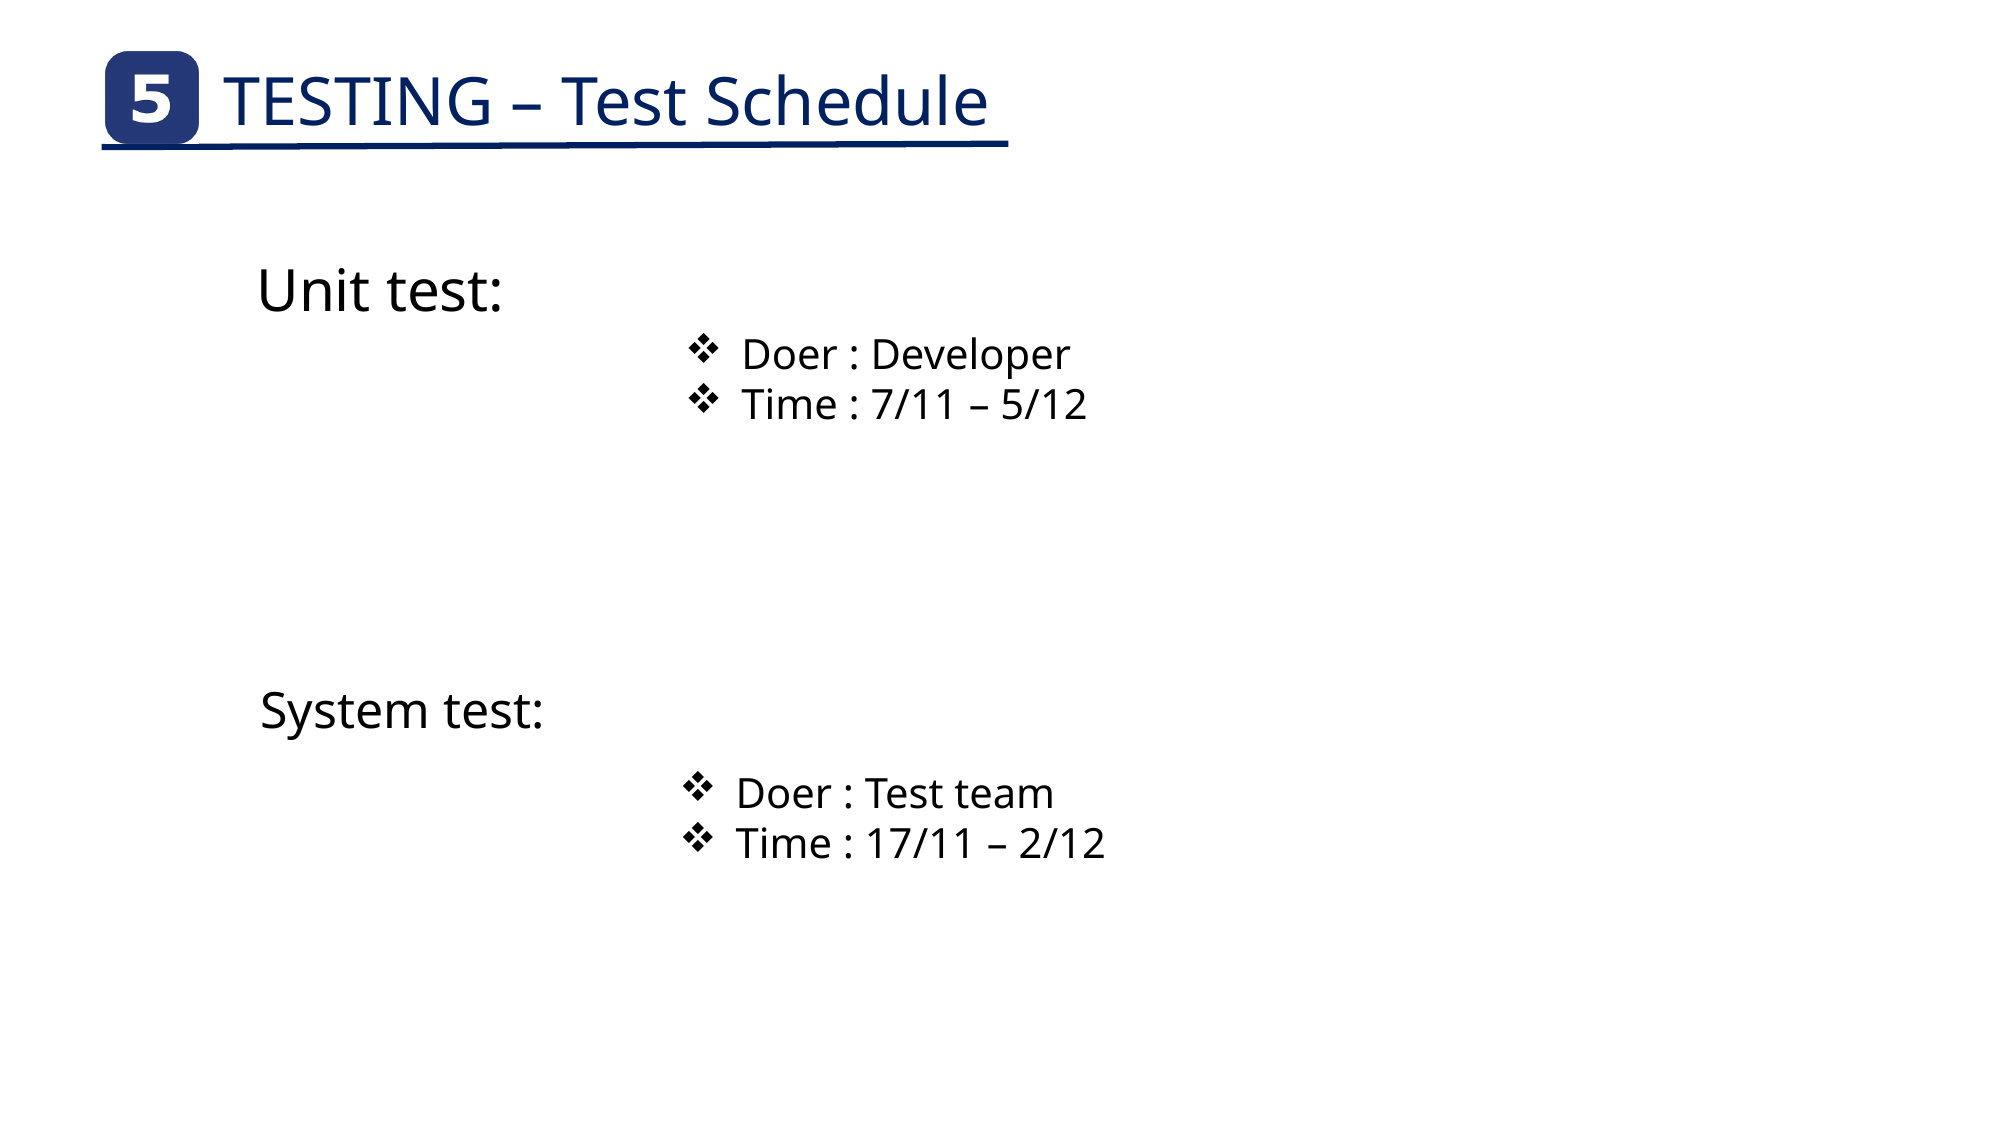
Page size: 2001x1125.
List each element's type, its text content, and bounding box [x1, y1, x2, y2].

text_box Doer : Test team Time : 17/11 – 2/12 [589, 759, 1122, 925]
text_box TESTING – Test Schedule [209, 51, 1006, 143]
text_box Doer : Developer Time : 7/11 – 5/12 [595, 320, 1422, 486]
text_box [101, 143, 1009, 148]
text_box Unit test: [241, 245, 520, 331]
picture [105, 51, 199, 144]
text_box System test: [245, 671, 560, 747]
